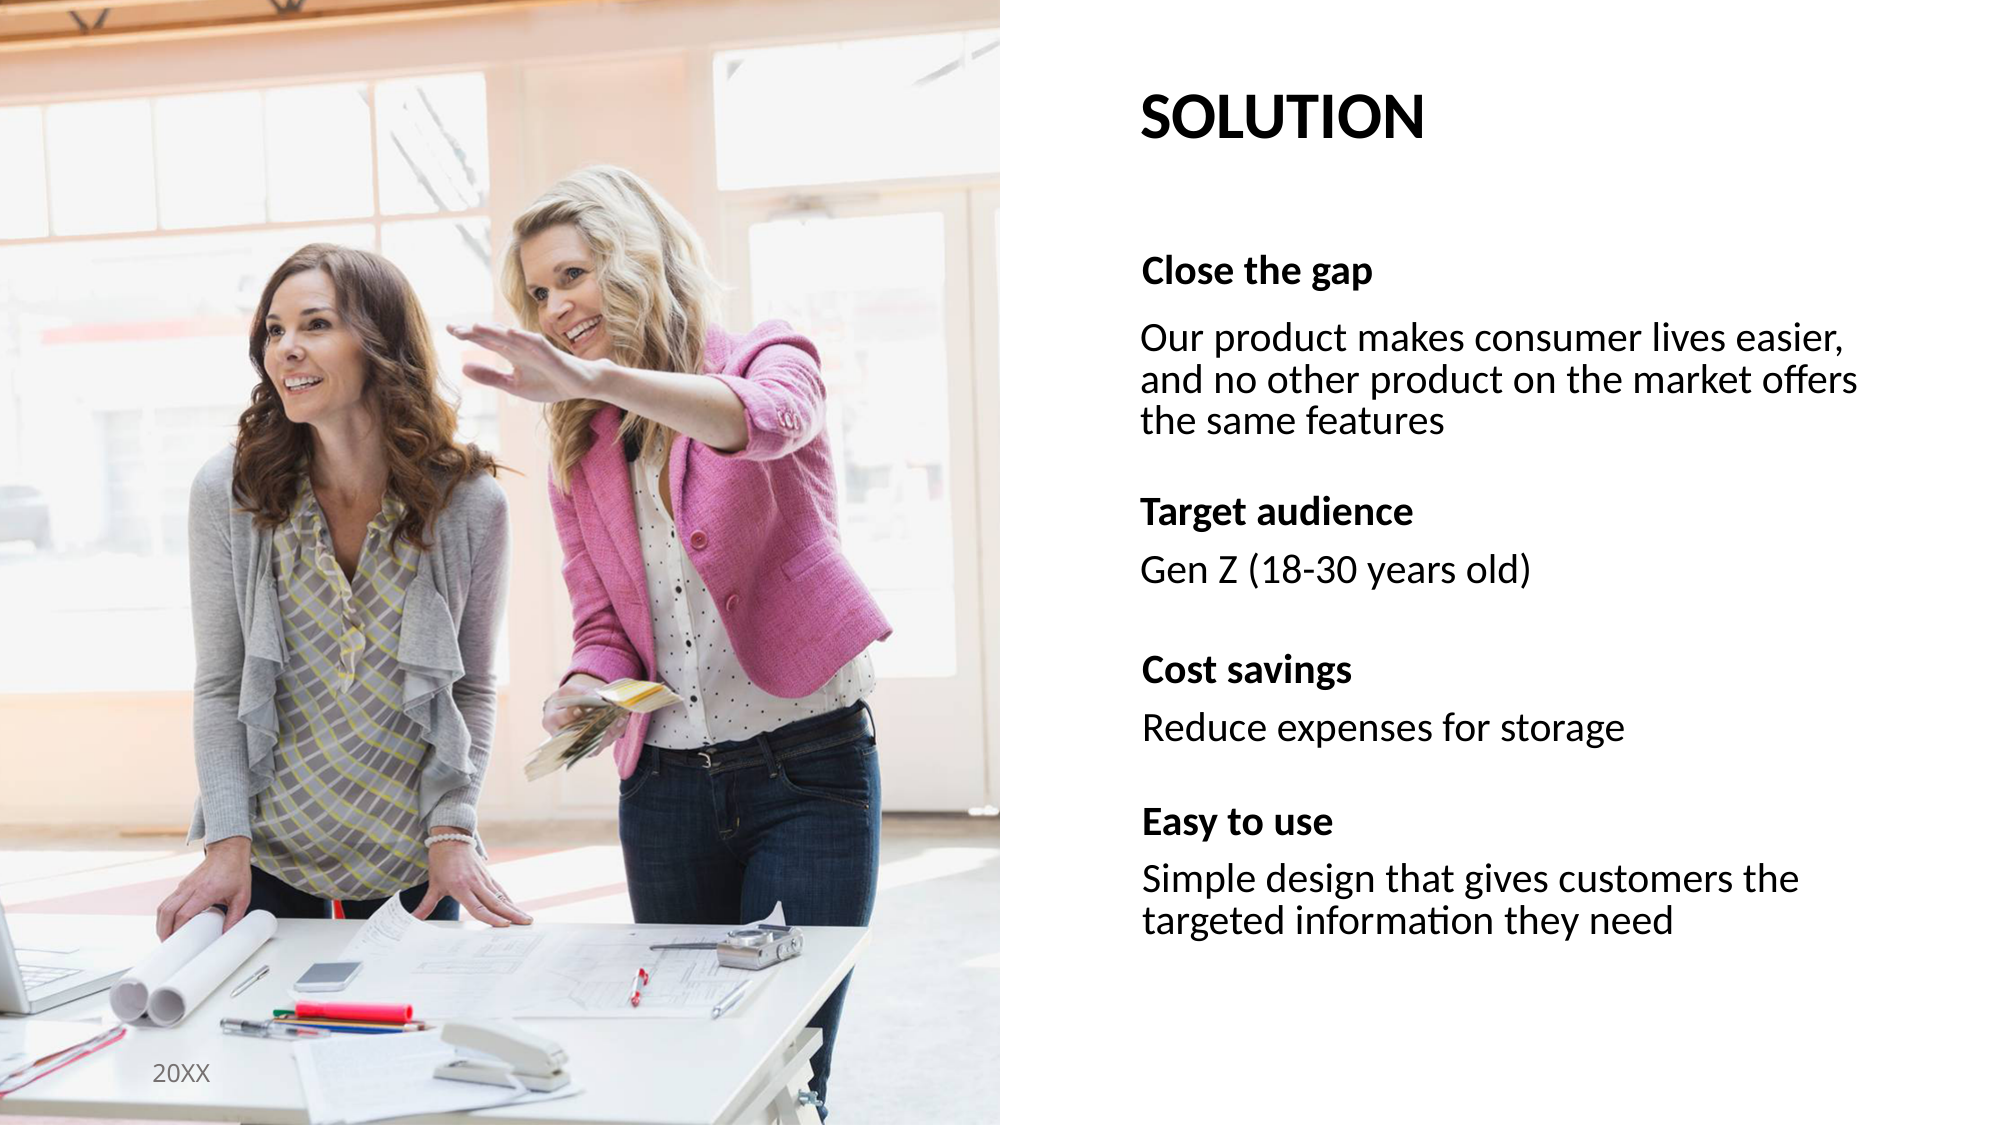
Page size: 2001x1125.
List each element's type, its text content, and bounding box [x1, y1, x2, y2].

list Reduce expenses for storage [1127, 700, 1877, 788]
list Cost savings [1127, 645, 1772, 700]
list Our product makes consumer lives easier, and no other product on the market offers the same features [1125, 310, 1875, 398]
list Easy to use [1127, 796, 1772, 851]
list Simple design that gives customers the targeted information they need [1127, 851, 1877, 939]
picture [0, 0, 1000, 1125]
list Target audience [1125, 486, 1770, 542]
list Close the gap [1127, 240, 1772, 297]
title SOLUTION [1125, 8, 1880, 226]
list Gen Z (18-30 years old) [1125, 543, 1875, 630]
